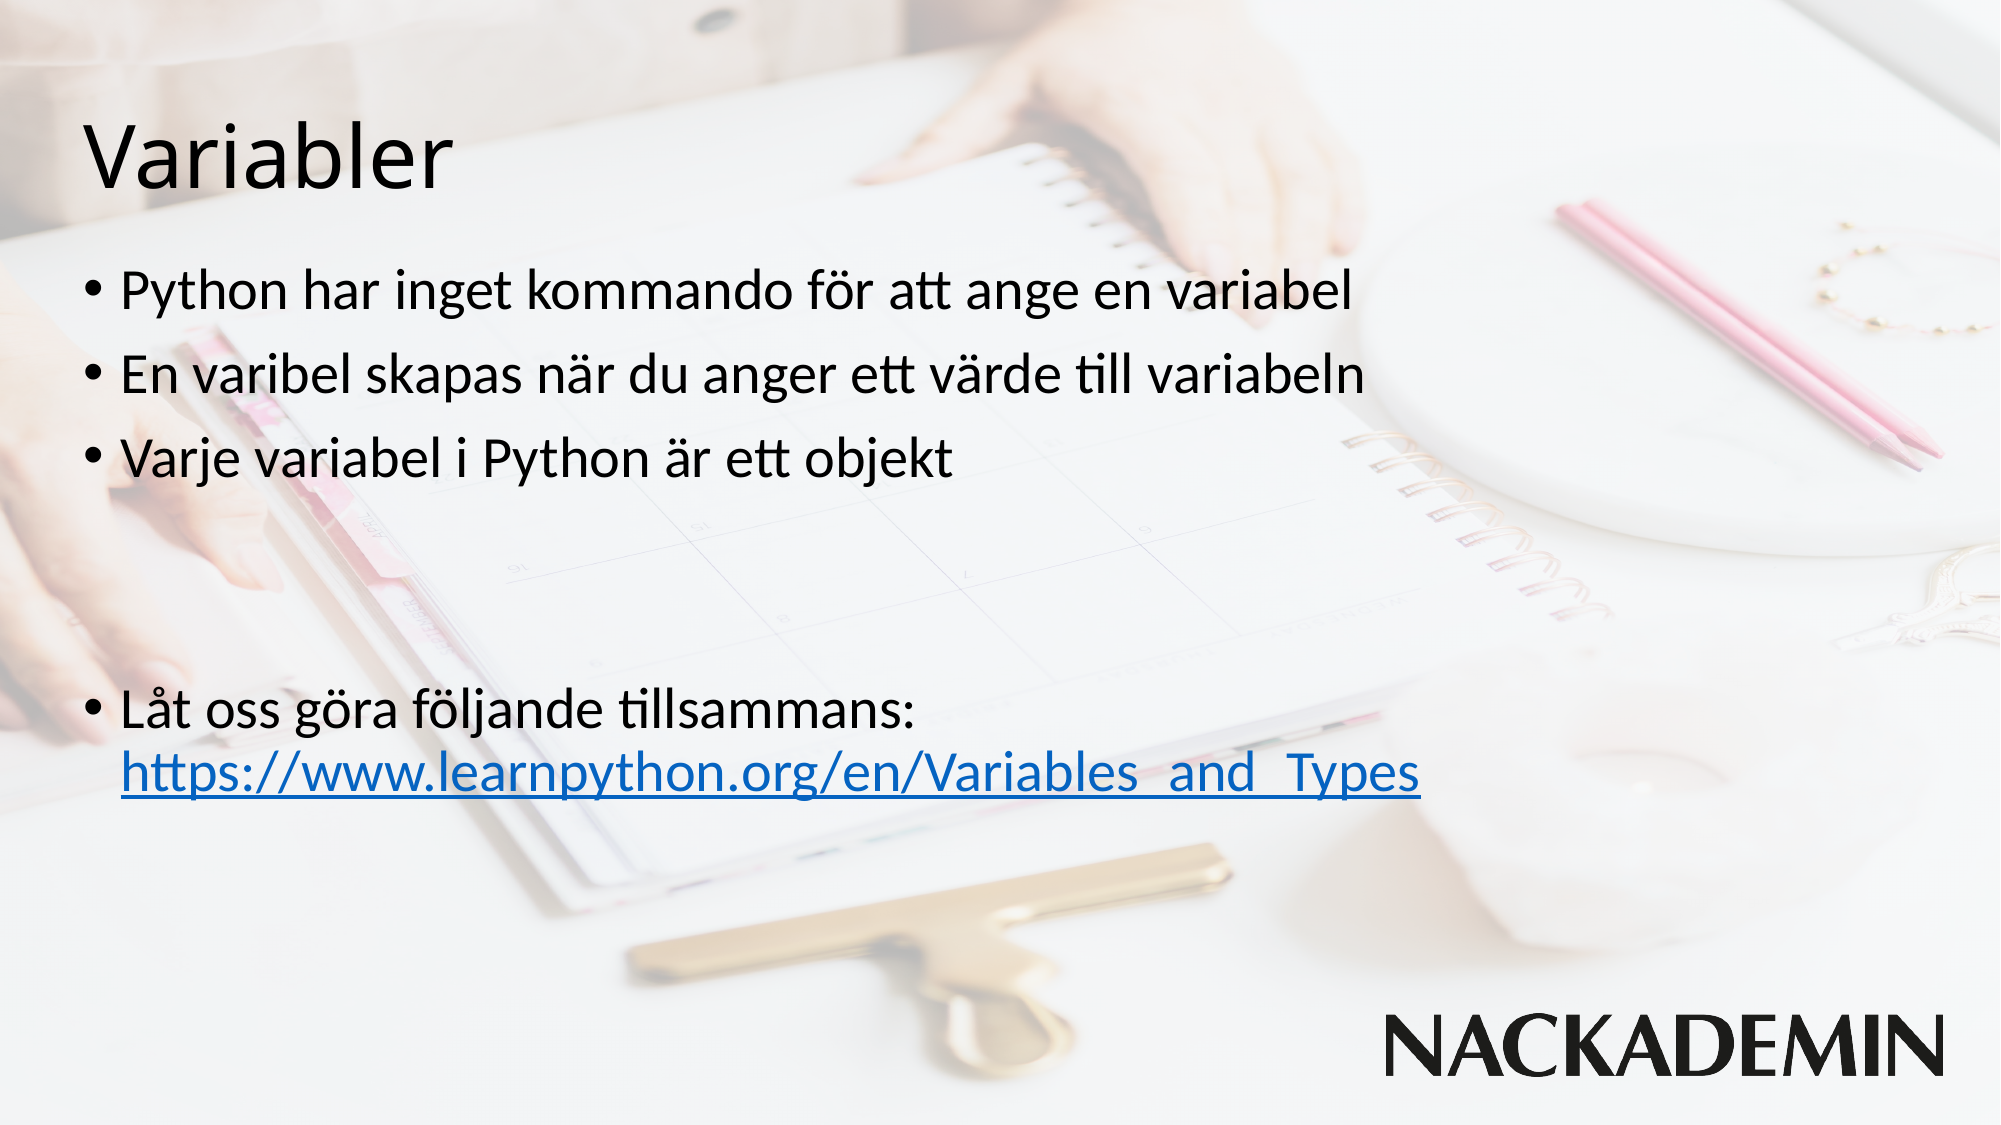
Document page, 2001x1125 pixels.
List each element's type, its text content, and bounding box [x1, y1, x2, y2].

list Python har inget kommando för att ange en variabel En varibel skapas när du anger ett värde till variabeln Varje variabel i Python är ett objekt Låt oss göra följande tillsammans: https://www.learnpython.org/en/Variables_and_Types [68, 252, 1932, 1000]
picture [1386, 1013, 1943, 1078]
title Variabler [68, 97, 1932, 223]
